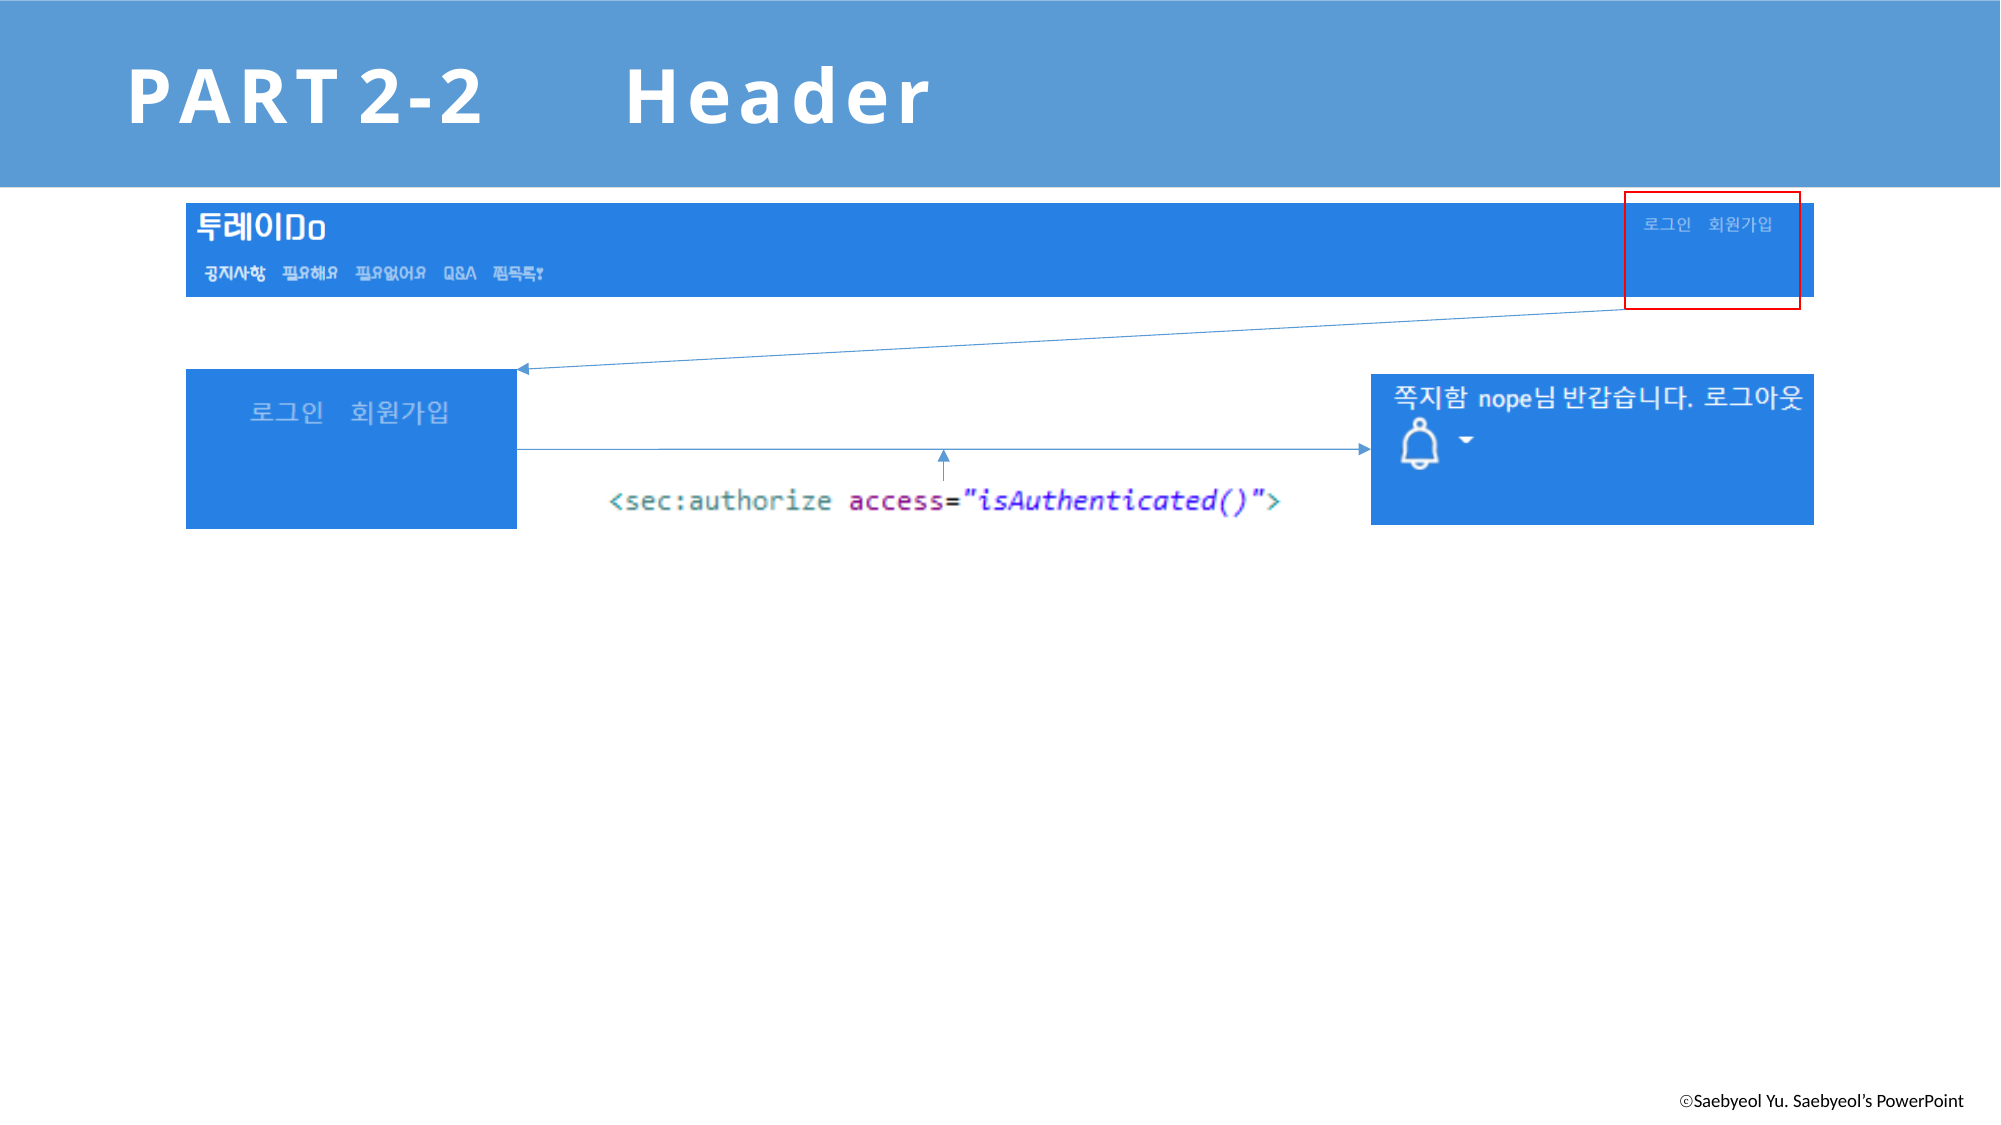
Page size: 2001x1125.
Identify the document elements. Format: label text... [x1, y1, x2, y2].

picture [186, 369, 517, 529]
text_box P A R T 2 - 2 [111, 40, 498, 146]
text_box [1624, 297, 1801, 310]
picture [186, 203, 1814, 297]
picture [602, 480, 1286, 520]
text_box H e a d e r [608, 40, 1824, 146]
picture [1370, 374, 1814, 525]
text_box [1624, 191, 1801, 203]
text_box [0, 0, 2000, 187]
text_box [516, 309, 1626, 370]
